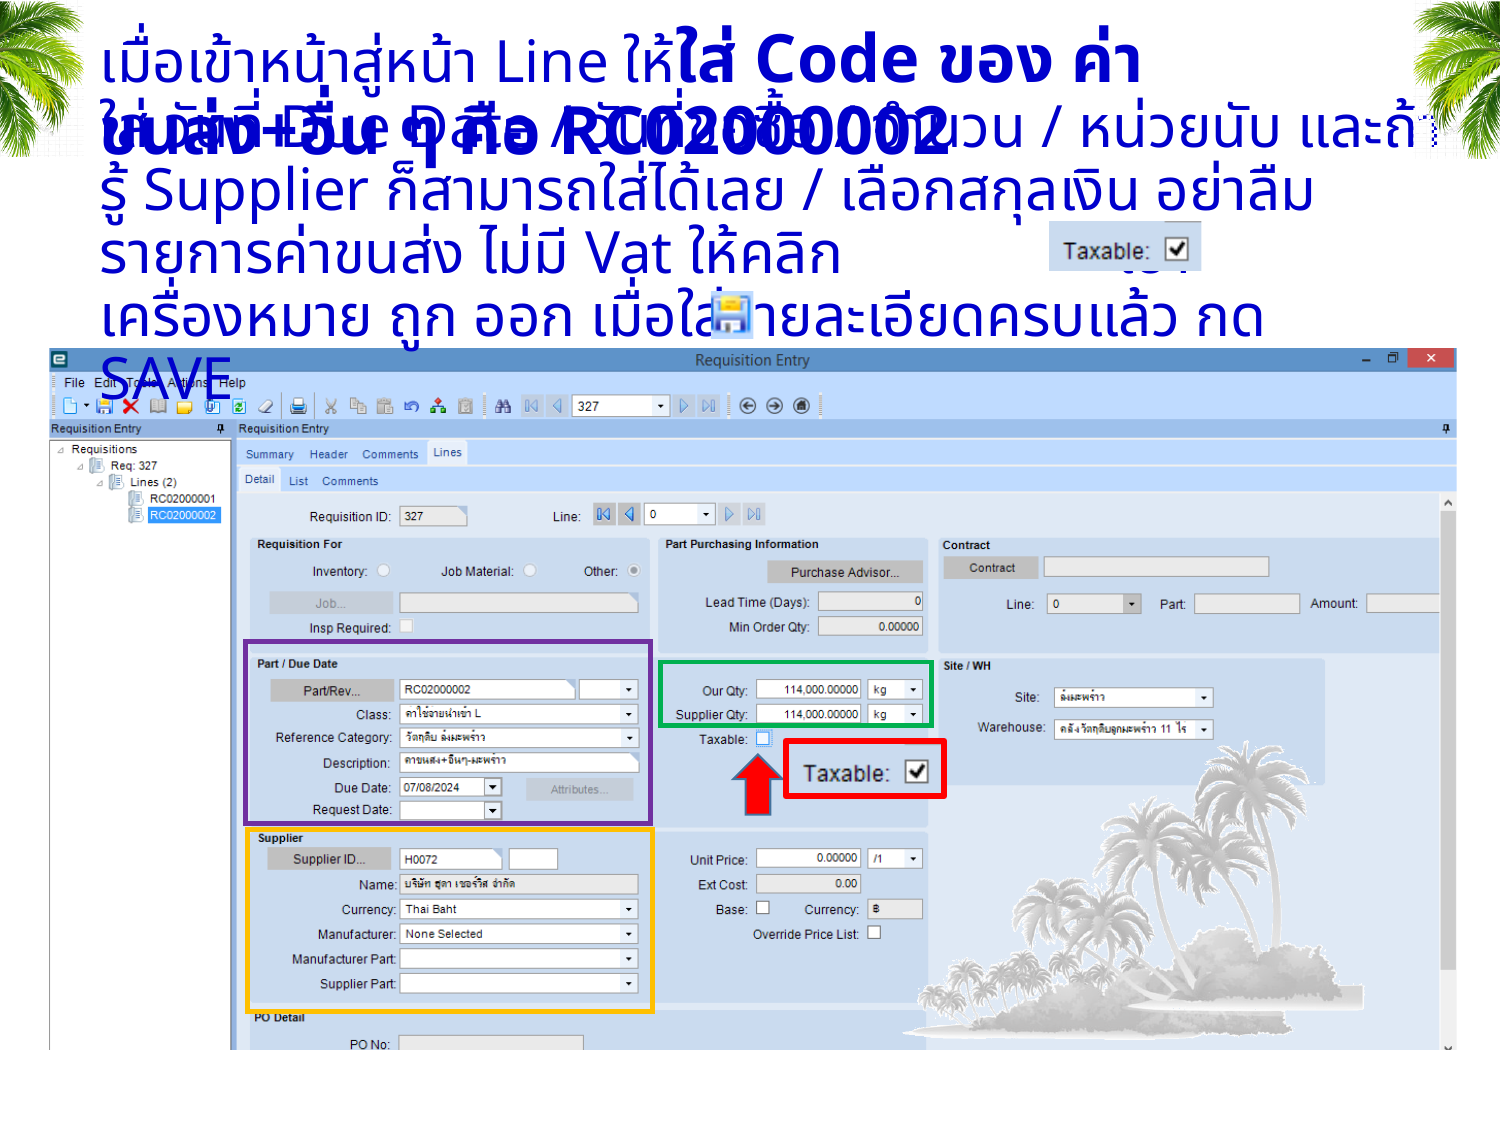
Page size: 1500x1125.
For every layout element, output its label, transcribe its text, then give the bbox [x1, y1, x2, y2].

picture [1413, 0, 1500, 159]
text_box ใส่ วันที่ Due Date / วันที่ขอซื้อ / จำนวน / หน่วยนับ และถ้ารู้ Supplier ก็สามารถใส่ได้เลย / เลือกสกุลเงิน อย่าลืม รายการค่าขนส่ง ไม่มี Vat ให้คลิก เอาเครื่องหมาย ถูก ออก เมื่อใส่รายละเอียดครบแล้ว กด SAVE [85, 202, 1477, 370]
picture [1049, 221, 1202, 271]
picture [710, 291, 754, 340]
picture [0, 0, 84, 157]
picture [49, 348, 1457, 1125]
text_box เมื่อเข้าหน้าสู่หน้า Line ให้ใส่ Code ของ ค่าขนส่ง+อื่น ๆ คือ RC02000002 [85, 53, 1413, 140]
